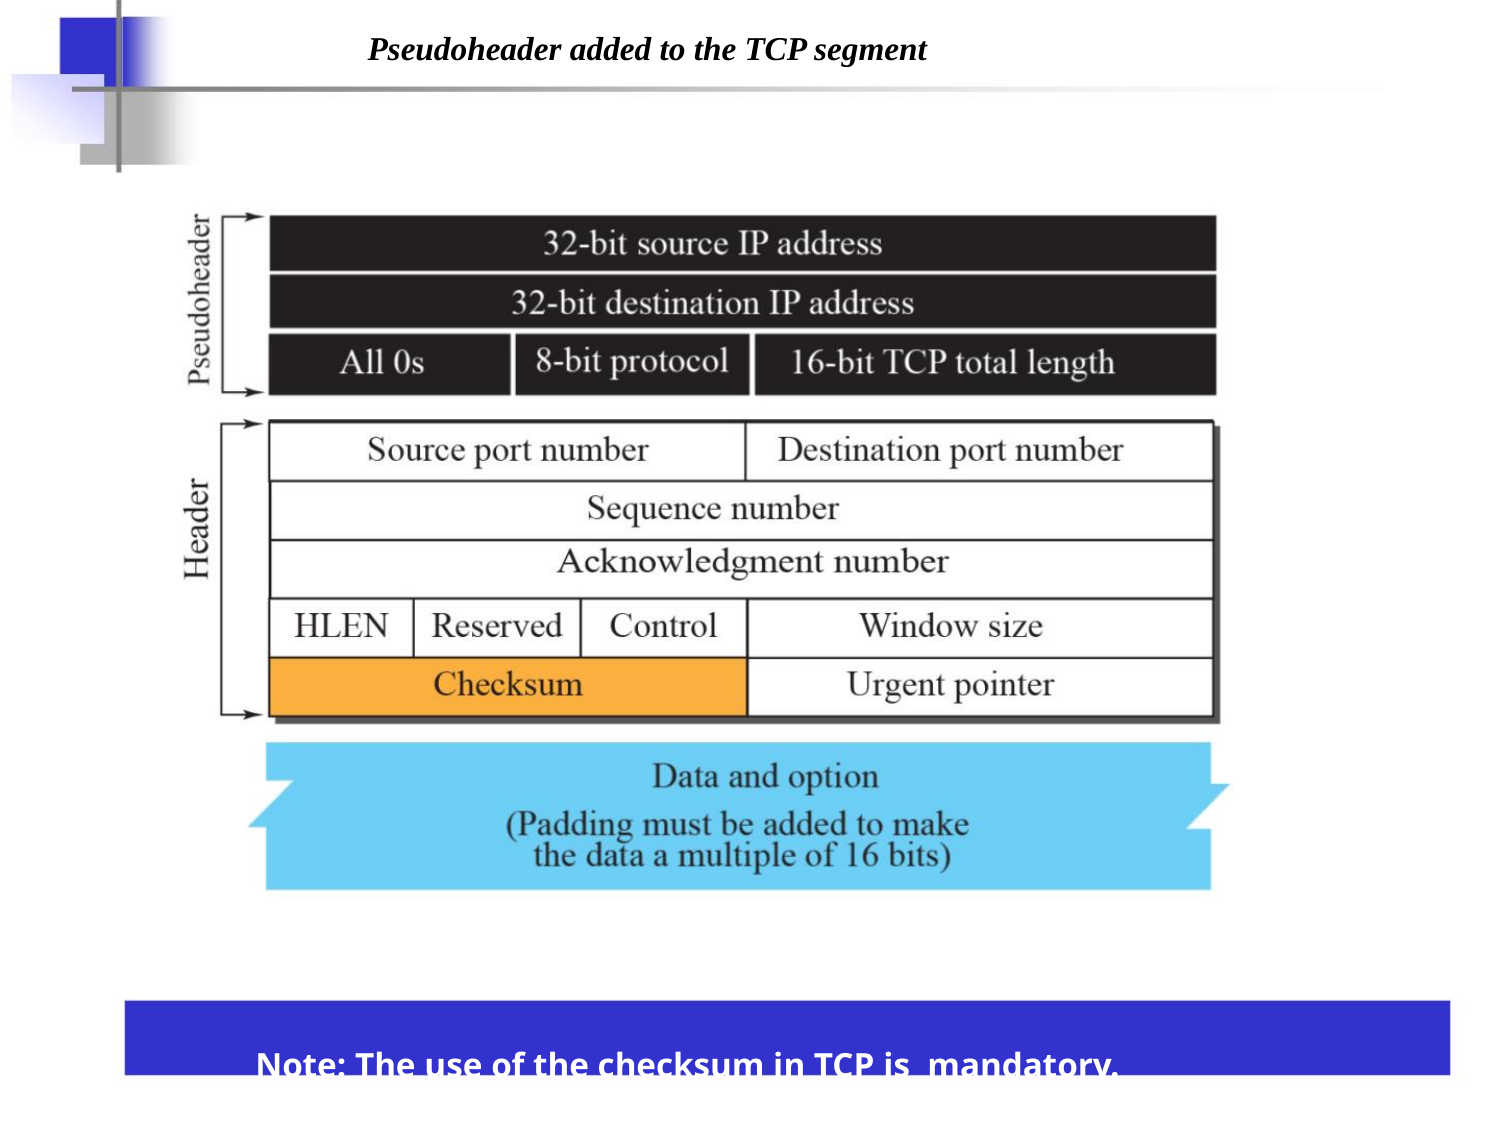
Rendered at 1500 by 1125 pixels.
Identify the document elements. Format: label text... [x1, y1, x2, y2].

text_box [0, 0, 1500, 1125]
text_box Pseudoheader added to the TCP segment [367, 24, 953, 68]
text_box Note: The use of the checksum in TCP is mandatory. [255, 1001, 1291, 1084]
